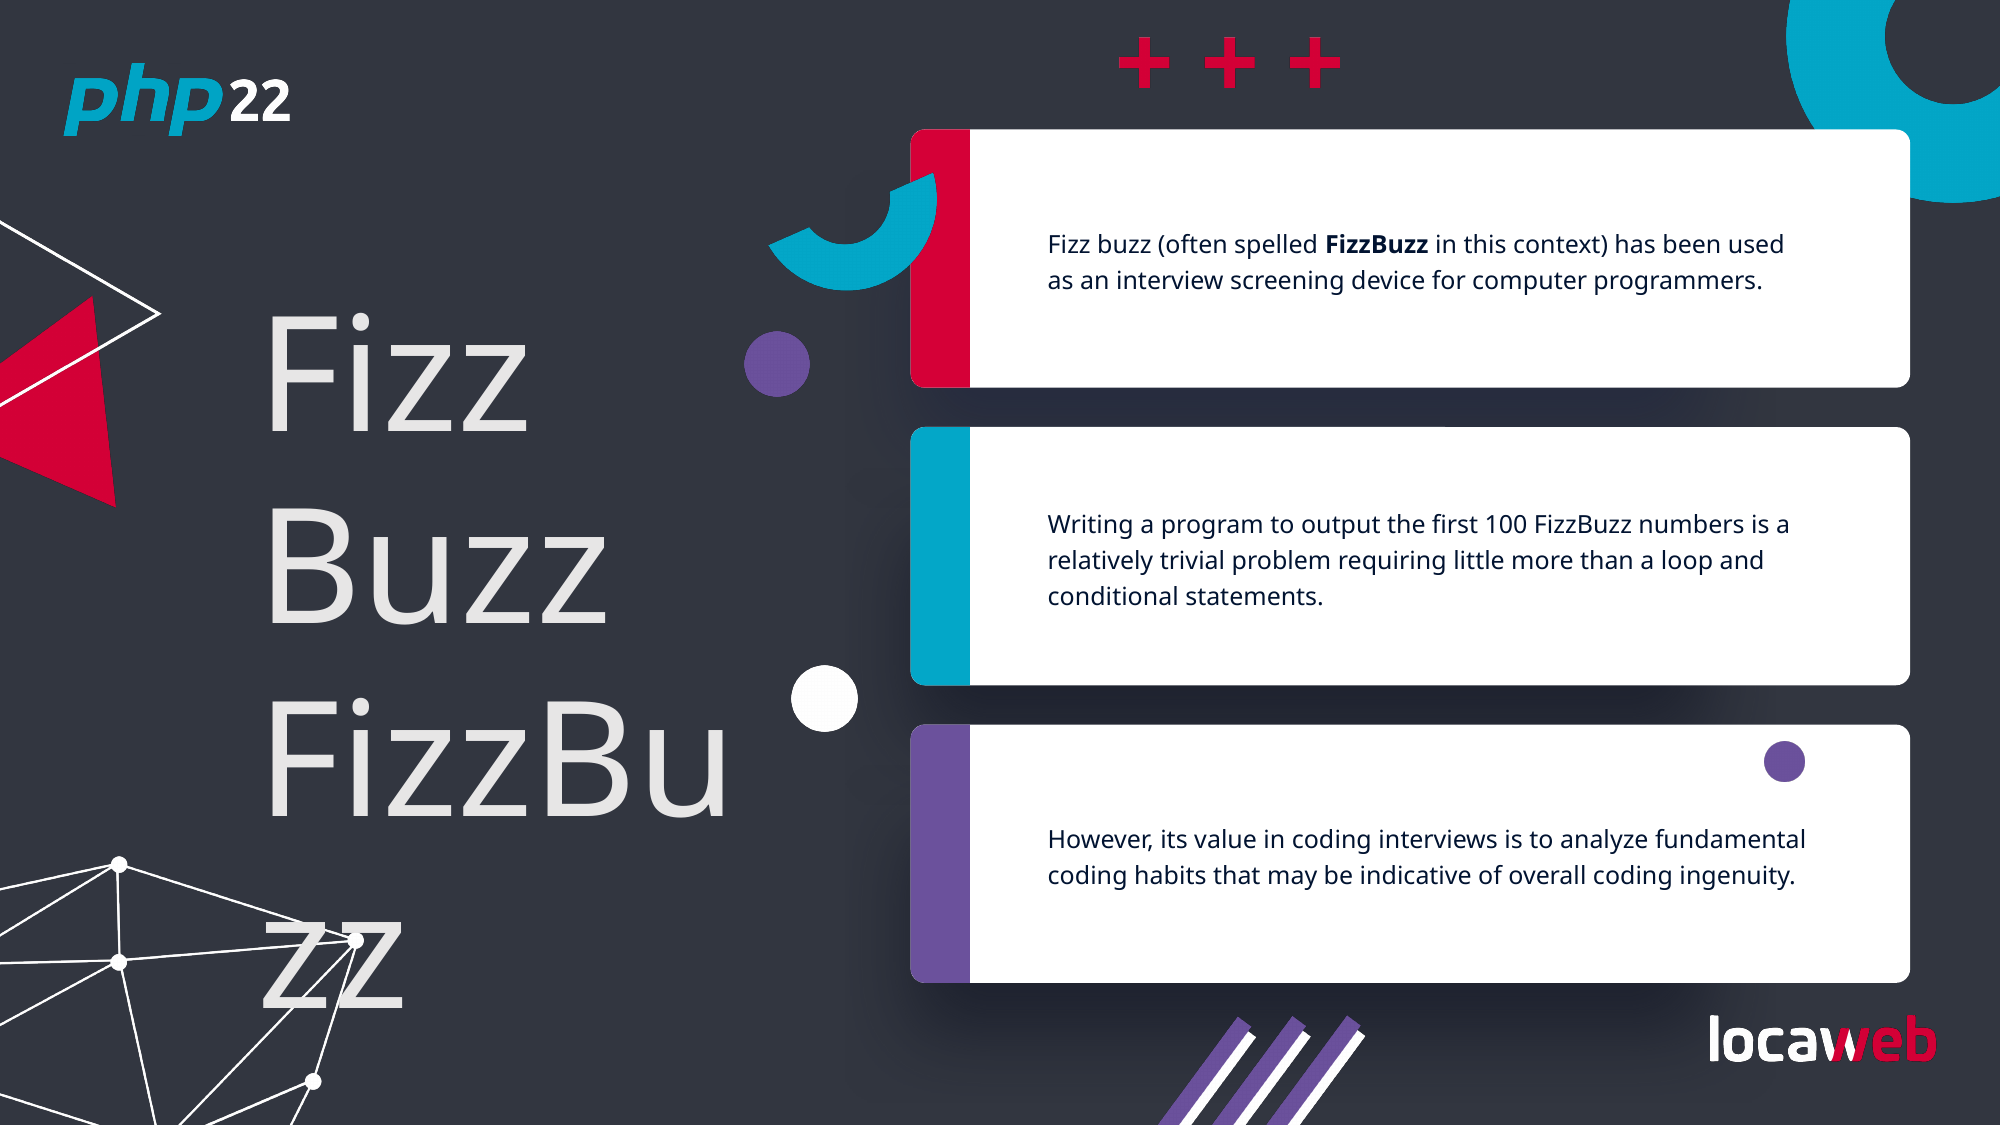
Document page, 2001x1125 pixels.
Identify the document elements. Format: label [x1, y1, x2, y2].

picture [1119, 1015, 1367, 1125]
picture [1709, 1015, 1937, 1062]
picture [1786, 0, 2000, 204]
picture [0, 0, 1001, 1125]
picture [1764, 741, 1805, 782]
text_box [910, 129, 1911, 388]
picture [1120, 0, 1340, 173]
text_box [910, 426, 1911, 686]
text_box [910, 724, 1911, 984]
